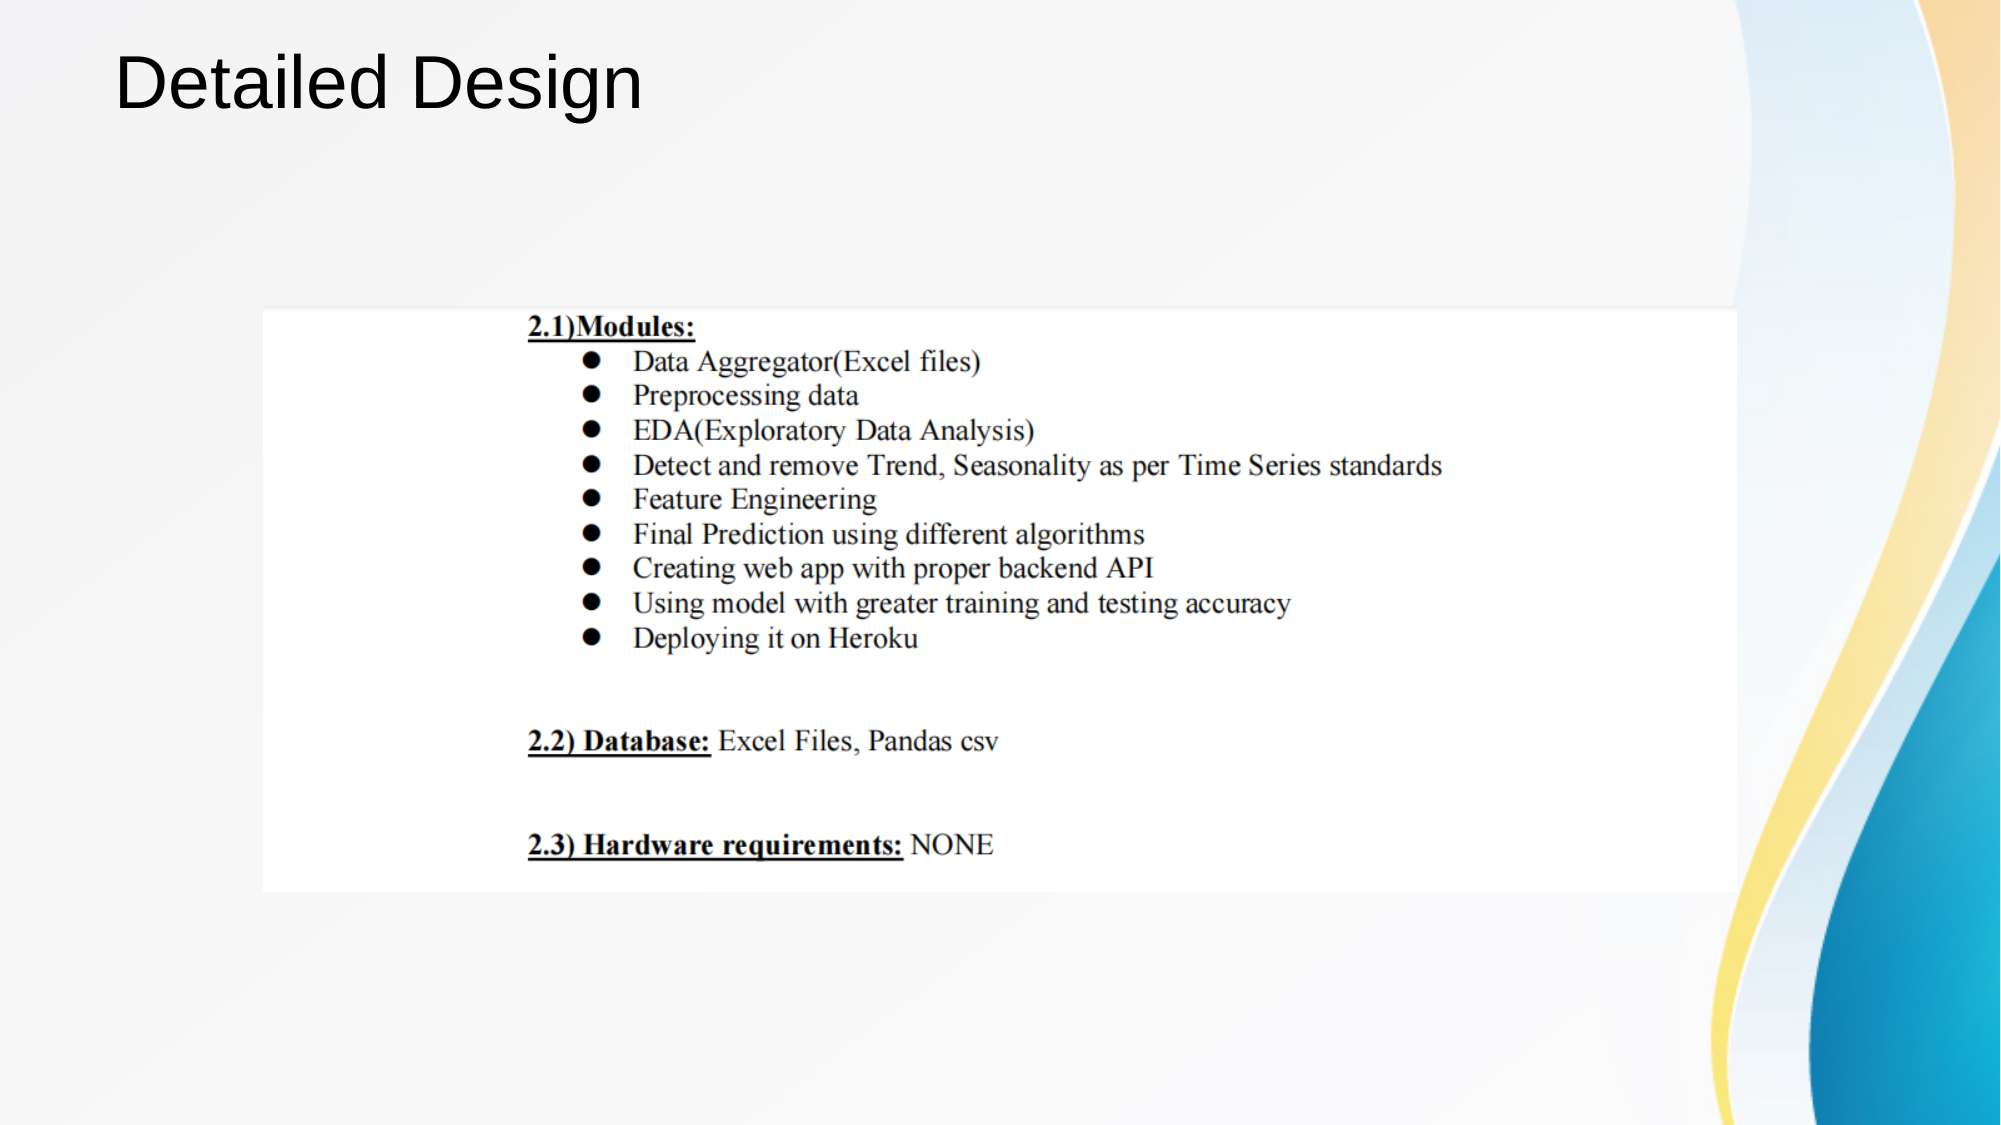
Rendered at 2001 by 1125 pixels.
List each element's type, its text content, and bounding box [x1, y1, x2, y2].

title Detailed Design [99, 30, 1901, 127]
picture [0, 0, 2001, 1125]
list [262, 306, 1737, 892]
